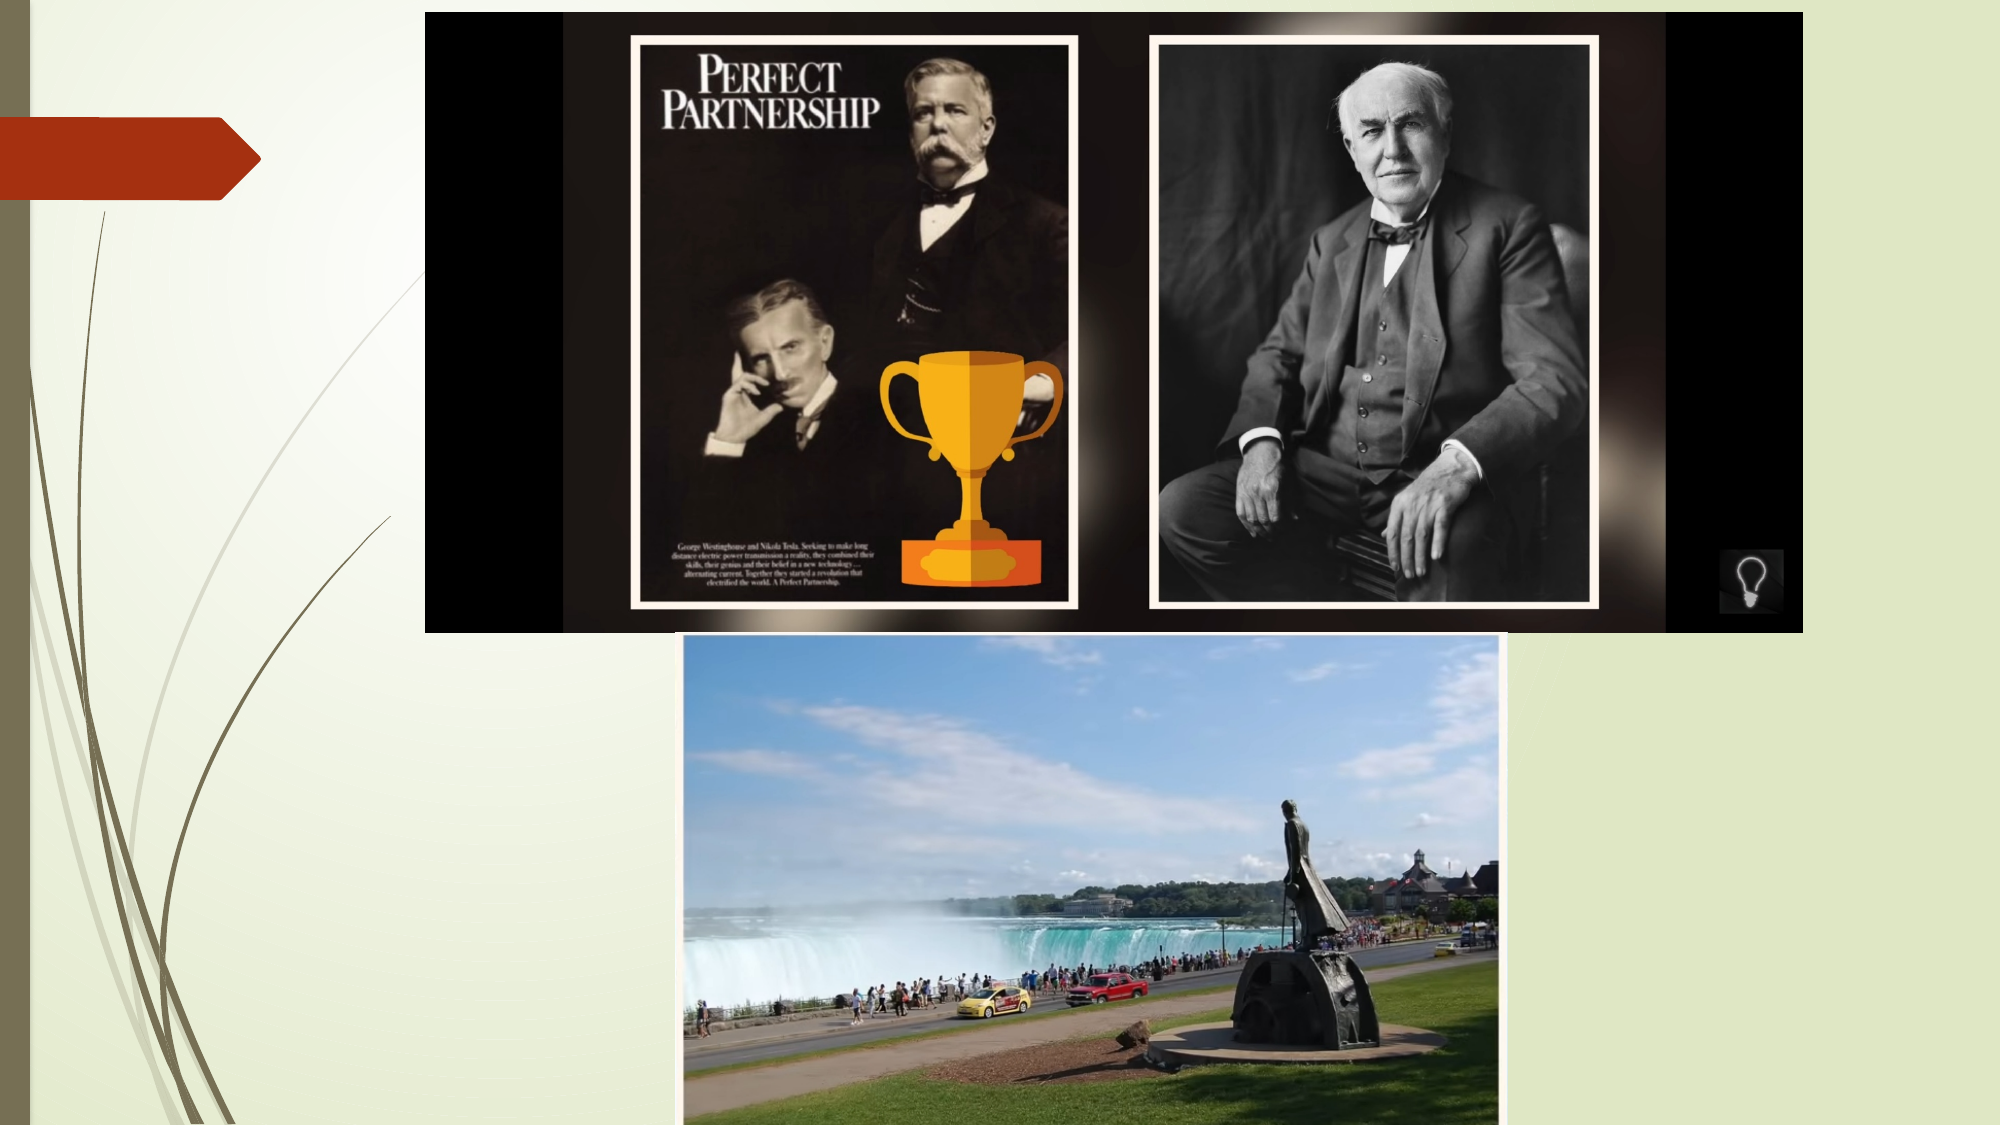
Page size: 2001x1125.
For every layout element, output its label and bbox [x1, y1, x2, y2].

picture [675, 632, 1508, 1125]
list [425, 12, 1803, 633]
